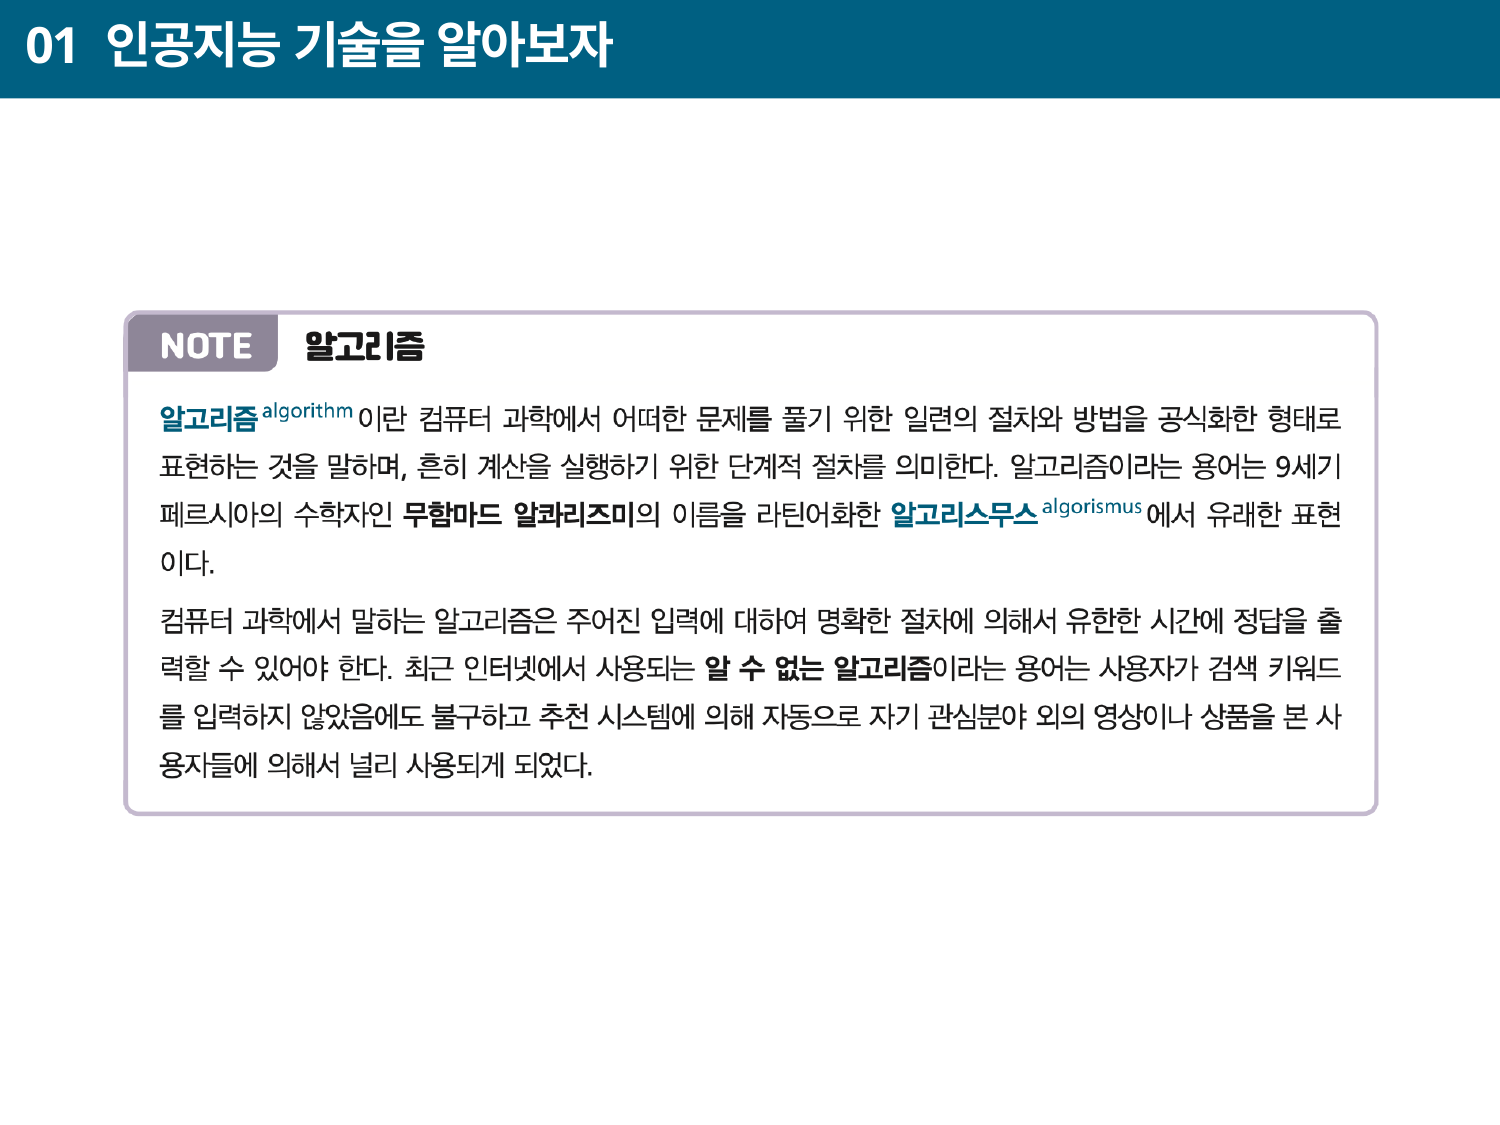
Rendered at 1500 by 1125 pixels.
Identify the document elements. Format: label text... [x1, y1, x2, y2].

picture [106, 288, 1394, 837]
title 01 인공지능 기술을 알아보자 [10, 8, 1288, 87]
